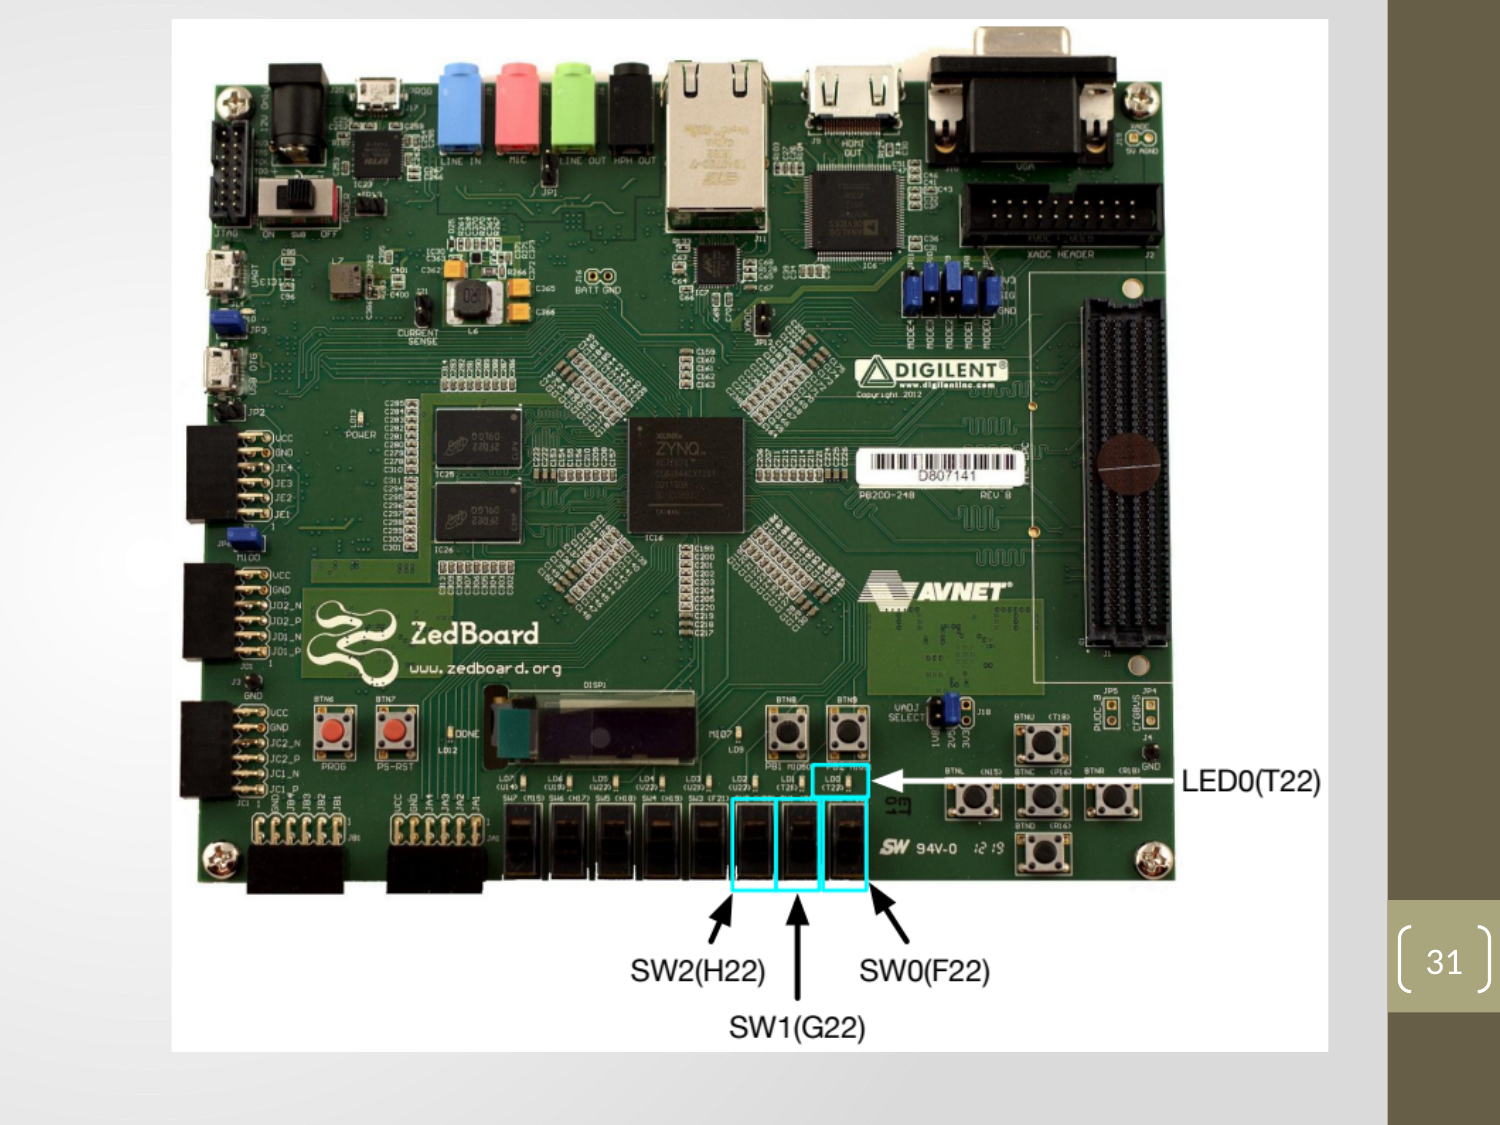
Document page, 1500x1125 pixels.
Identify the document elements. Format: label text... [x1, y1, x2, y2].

slide_number 31 [1397, 925, 1492, 994]
picture [170, 18, 1329, 1053]
